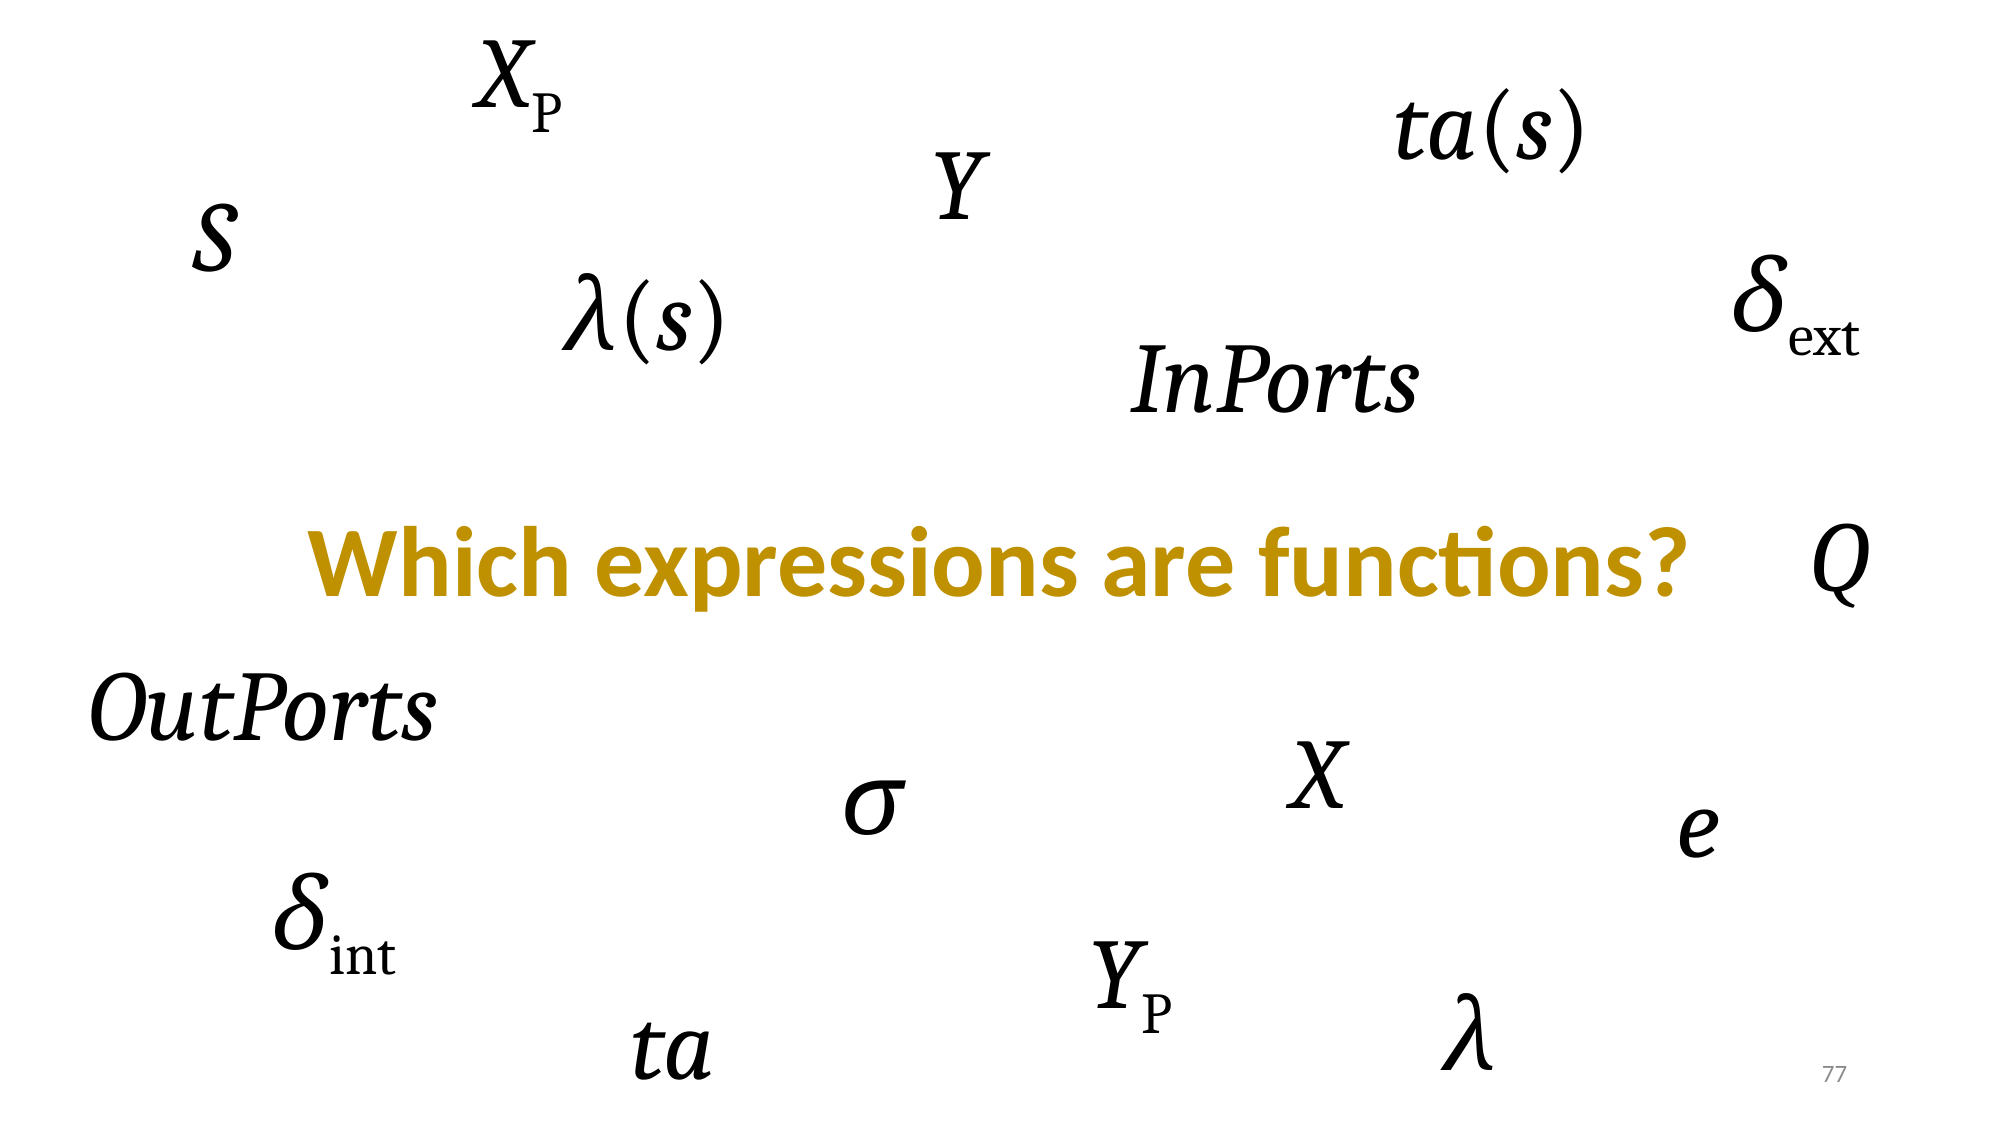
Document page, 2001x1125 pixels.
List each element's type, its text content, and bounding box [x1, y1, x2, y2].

text_box S [178, 164, 251, 299]
text_box YP [1074, 900, 1188, 1053]
text_box Which expressions are functions? [263, 472, 1737, 656]
text_box Y [916, 112, 999, 248]
text_box ta(s) [1378, 52, 1606, 188]
text_box λ [1429, 962, 1513, 1098]
text_box X [1276, 701, 1361, 837]
text_box Q [1793, 484, 1886, 619]
text_box σ [826, 727, 917, 863]
text_box δext [1715, 223, 1875, 375]
text_box λ(s) [549, 242, 746, 378]
text_box e [1661, 750, 1736, 886]
text_box ta [615, 972, 731, 1107]
text_box δint [256, 842, 412, 994]
text_box InPorts [1115, 304, 1437, 440]
text_box XP [462, 0, 578, 152]
text_box OutPorts [73, 633, 453, 768]
slide_number 77 [1412, 1042, 1863, 1103]
